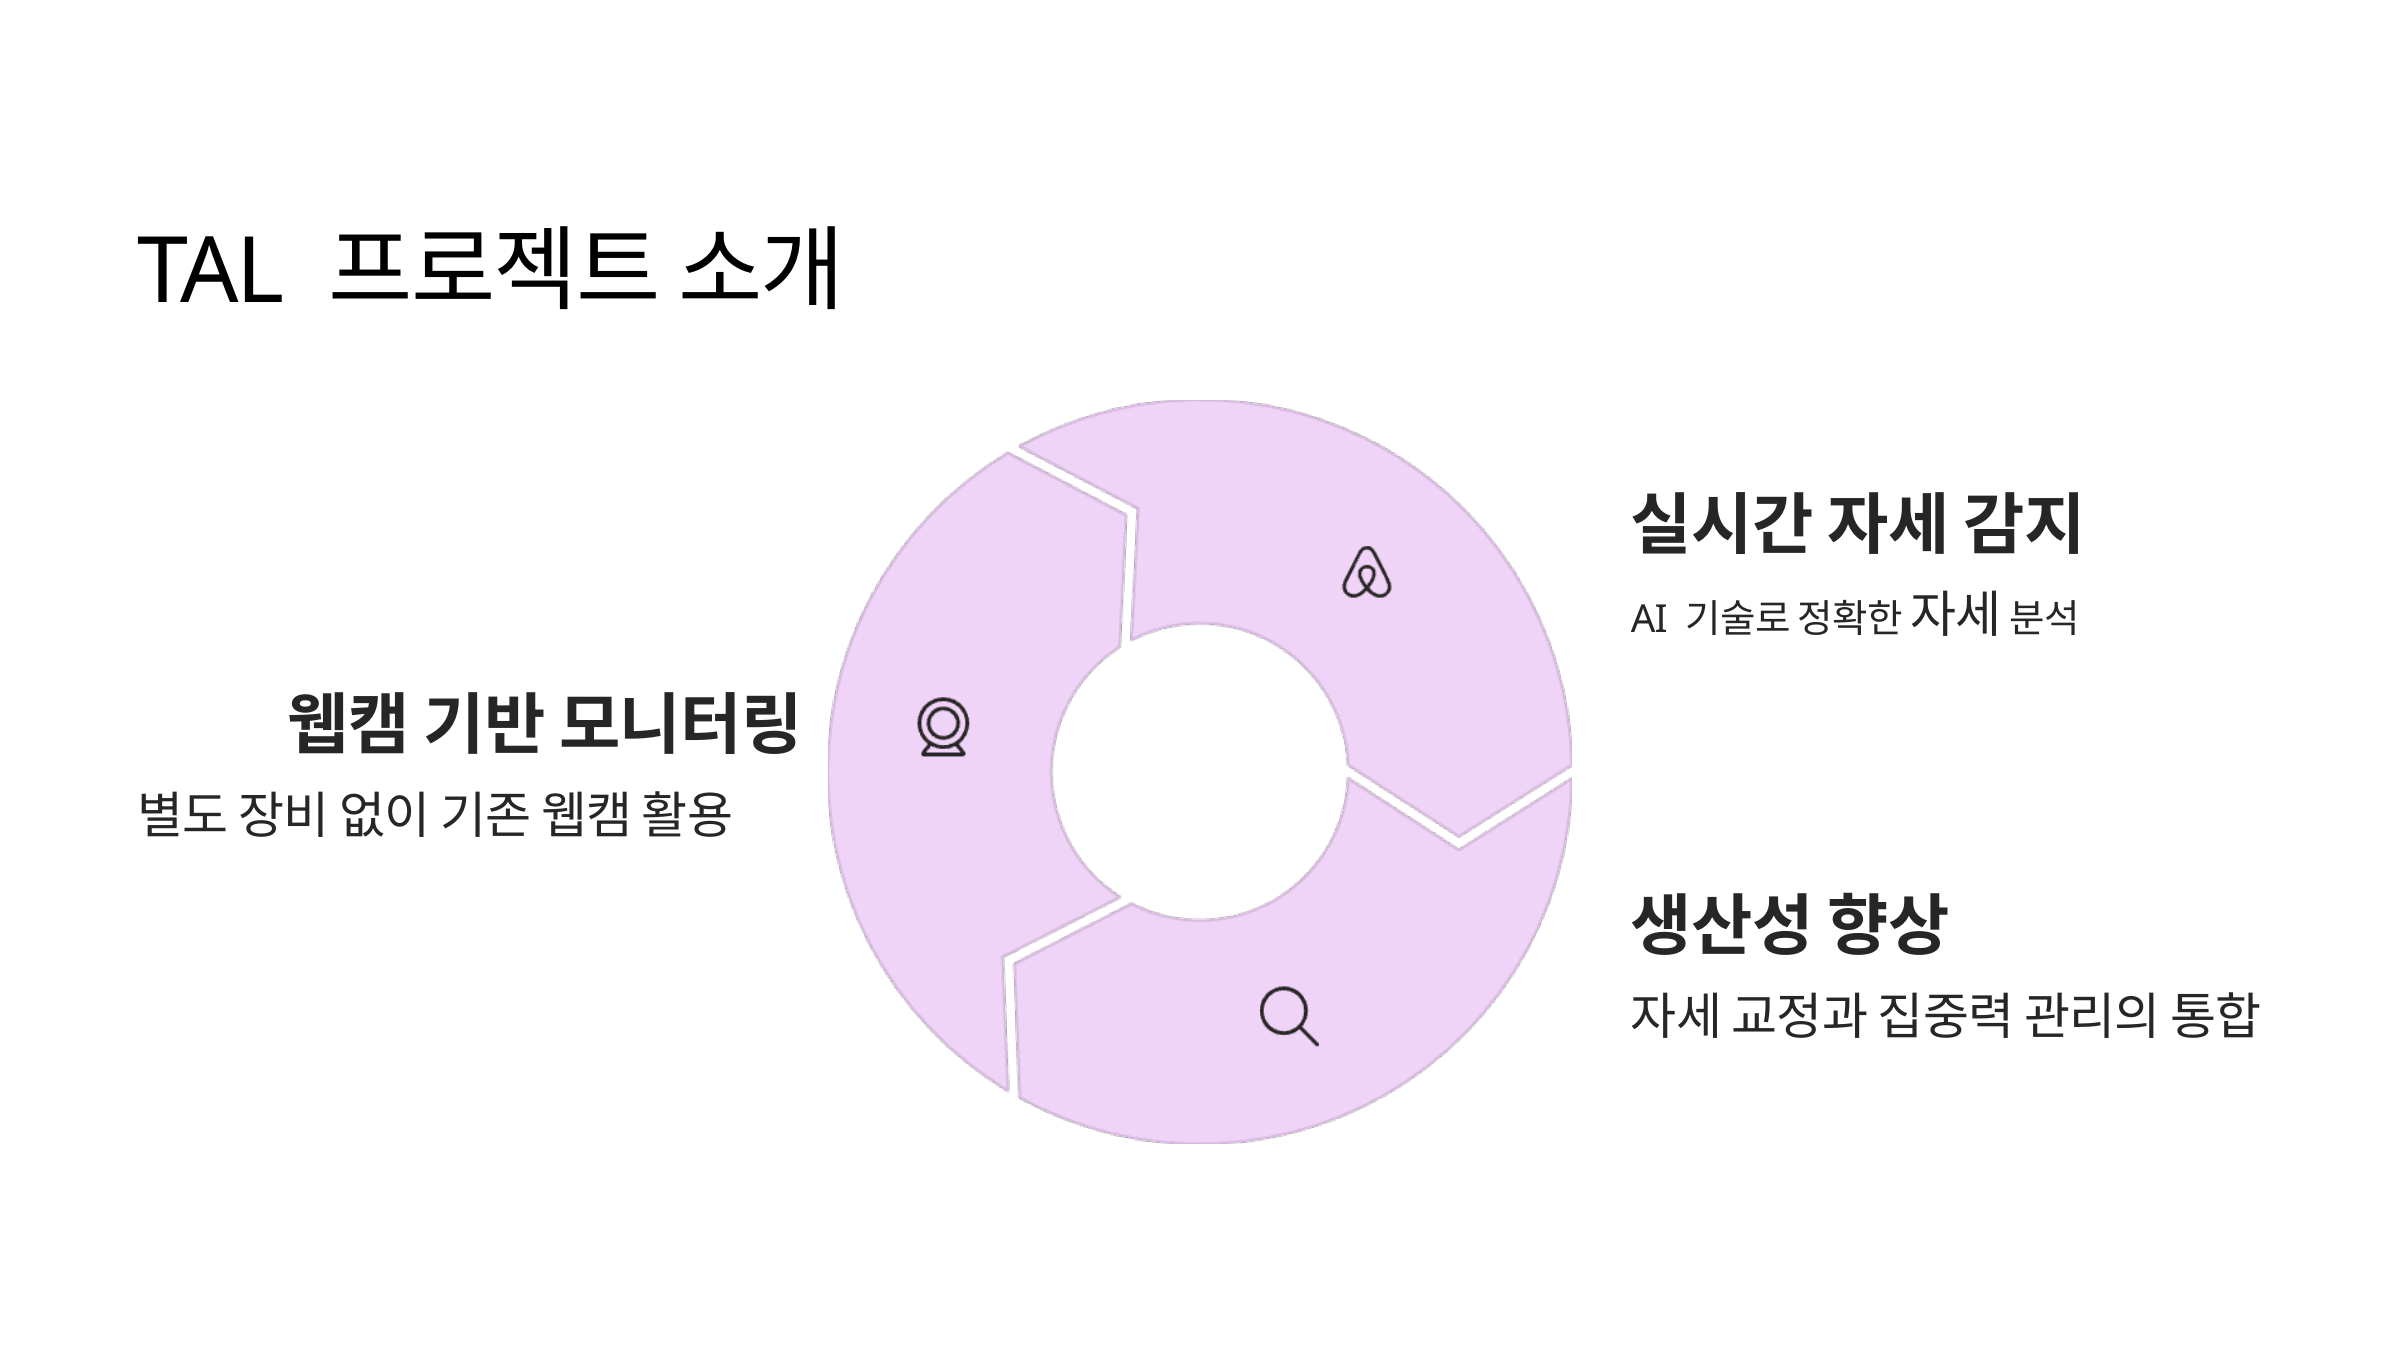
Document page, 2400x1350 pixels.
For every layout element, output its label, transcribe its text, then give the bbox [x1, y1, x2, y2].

text_box TAL 프로젝트 소개 [137, 206, 1062, 322]
text_box 웹캠 기반 모니터링 [287, 699, 750, 758]
text_box 생산성 향상 [1630, 900, 2093, 959]
text_box 별도 장비 없이 기존 웹캠 활용 [137, 781, 750, 844]
picture [828, 400, 1572, 1144]
text_box AI 기술로 정확한 자세 분석 [1630, 580, 2263, 644]
text_box 자세 교정과 집중력 관리의 통합 [1630, 981, 2263, 1045]
text_box 실시간 자세 감지 [1630, 499, 2093, 557]
